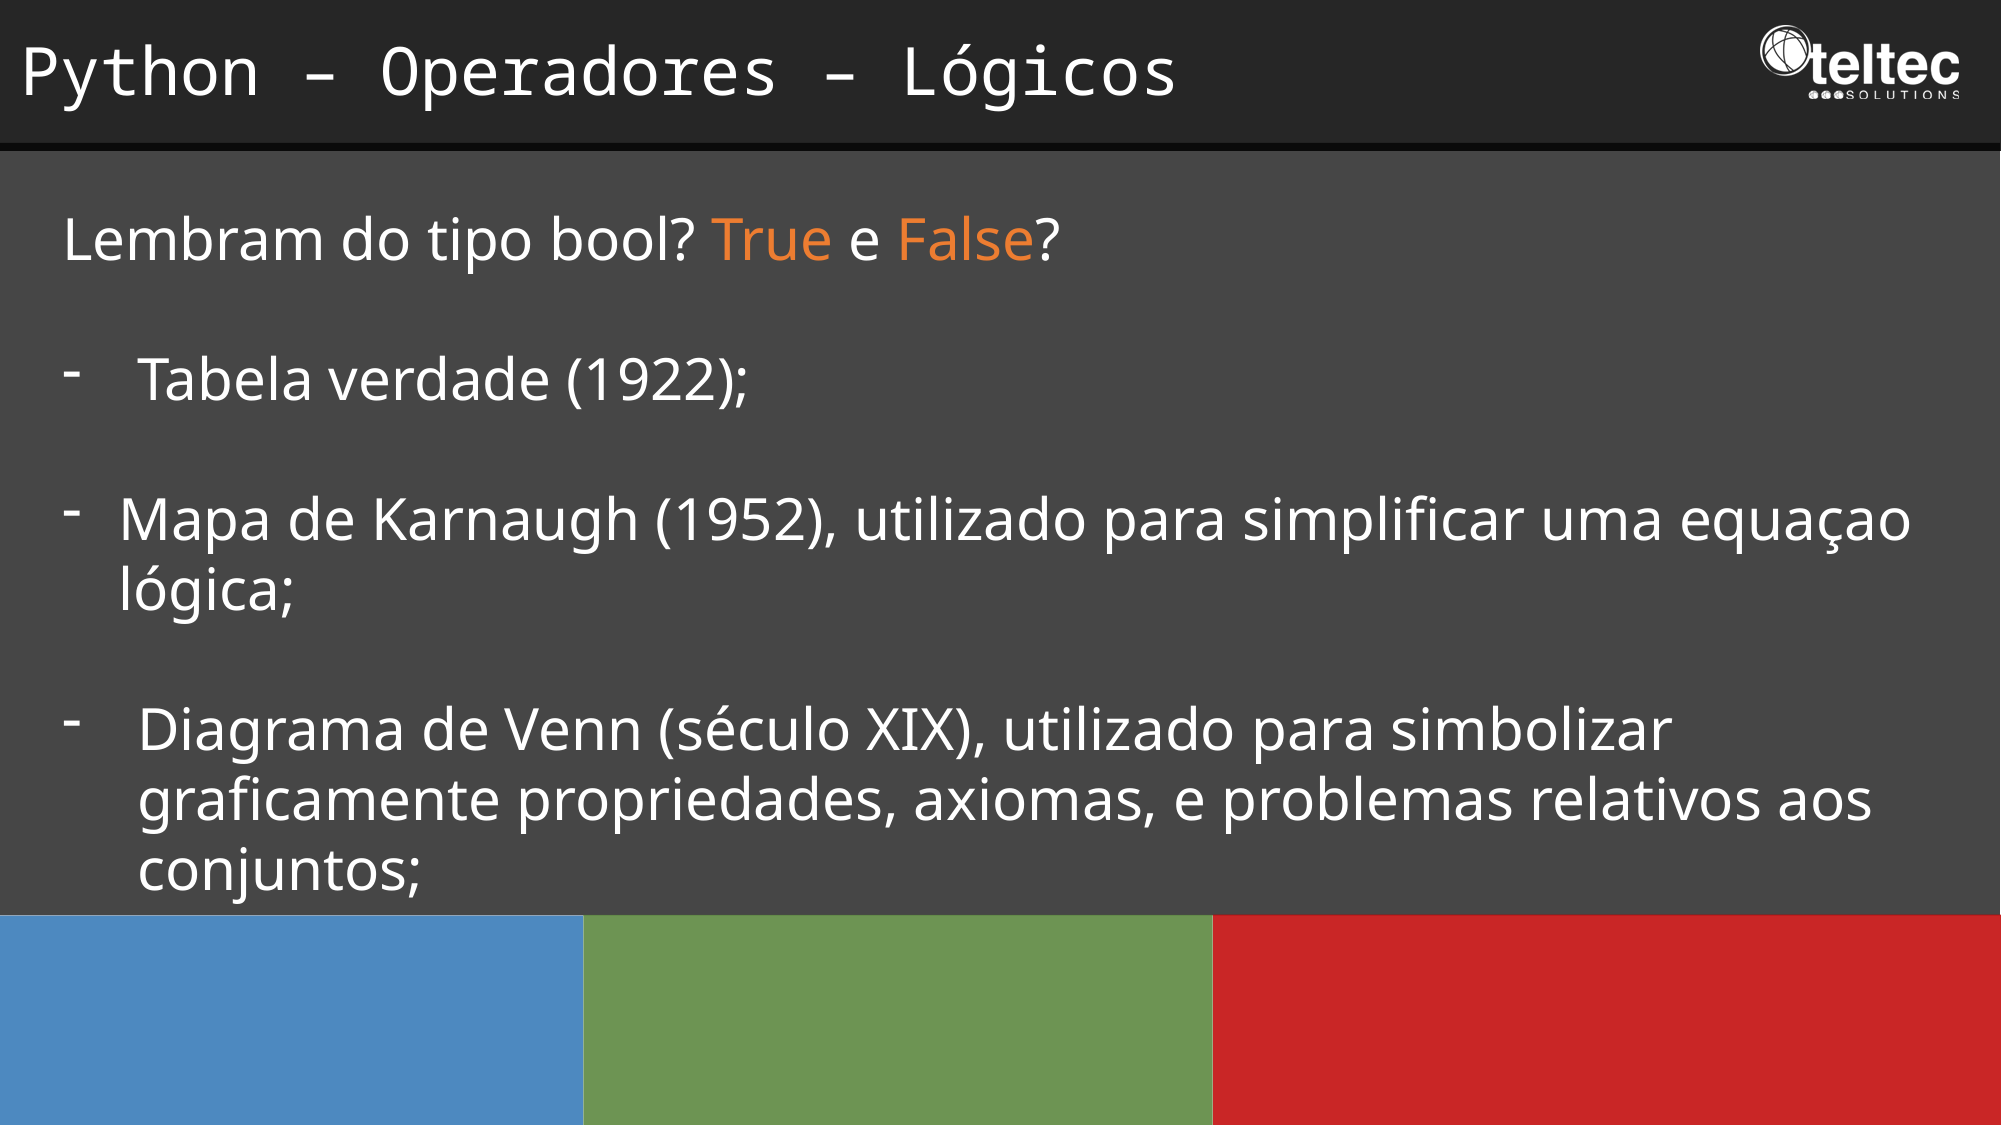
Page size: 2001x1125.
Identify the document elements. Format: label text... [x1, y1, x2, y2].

text_box Python – Operadores – Lógicos [5, 20, 1195, 116]
text_box Lembram do tipo bool? True e False? Tabela verdade (1922); Mapa de Karnaugh (1952), utilizado para simplificar uma equaçao lógica; Diagrama de Venn (século XIX), utilizado para simbolizar graficamente propriedades, axiomas, e problemas relativos aos conjuntos; [47, 194, 1943, 866]
